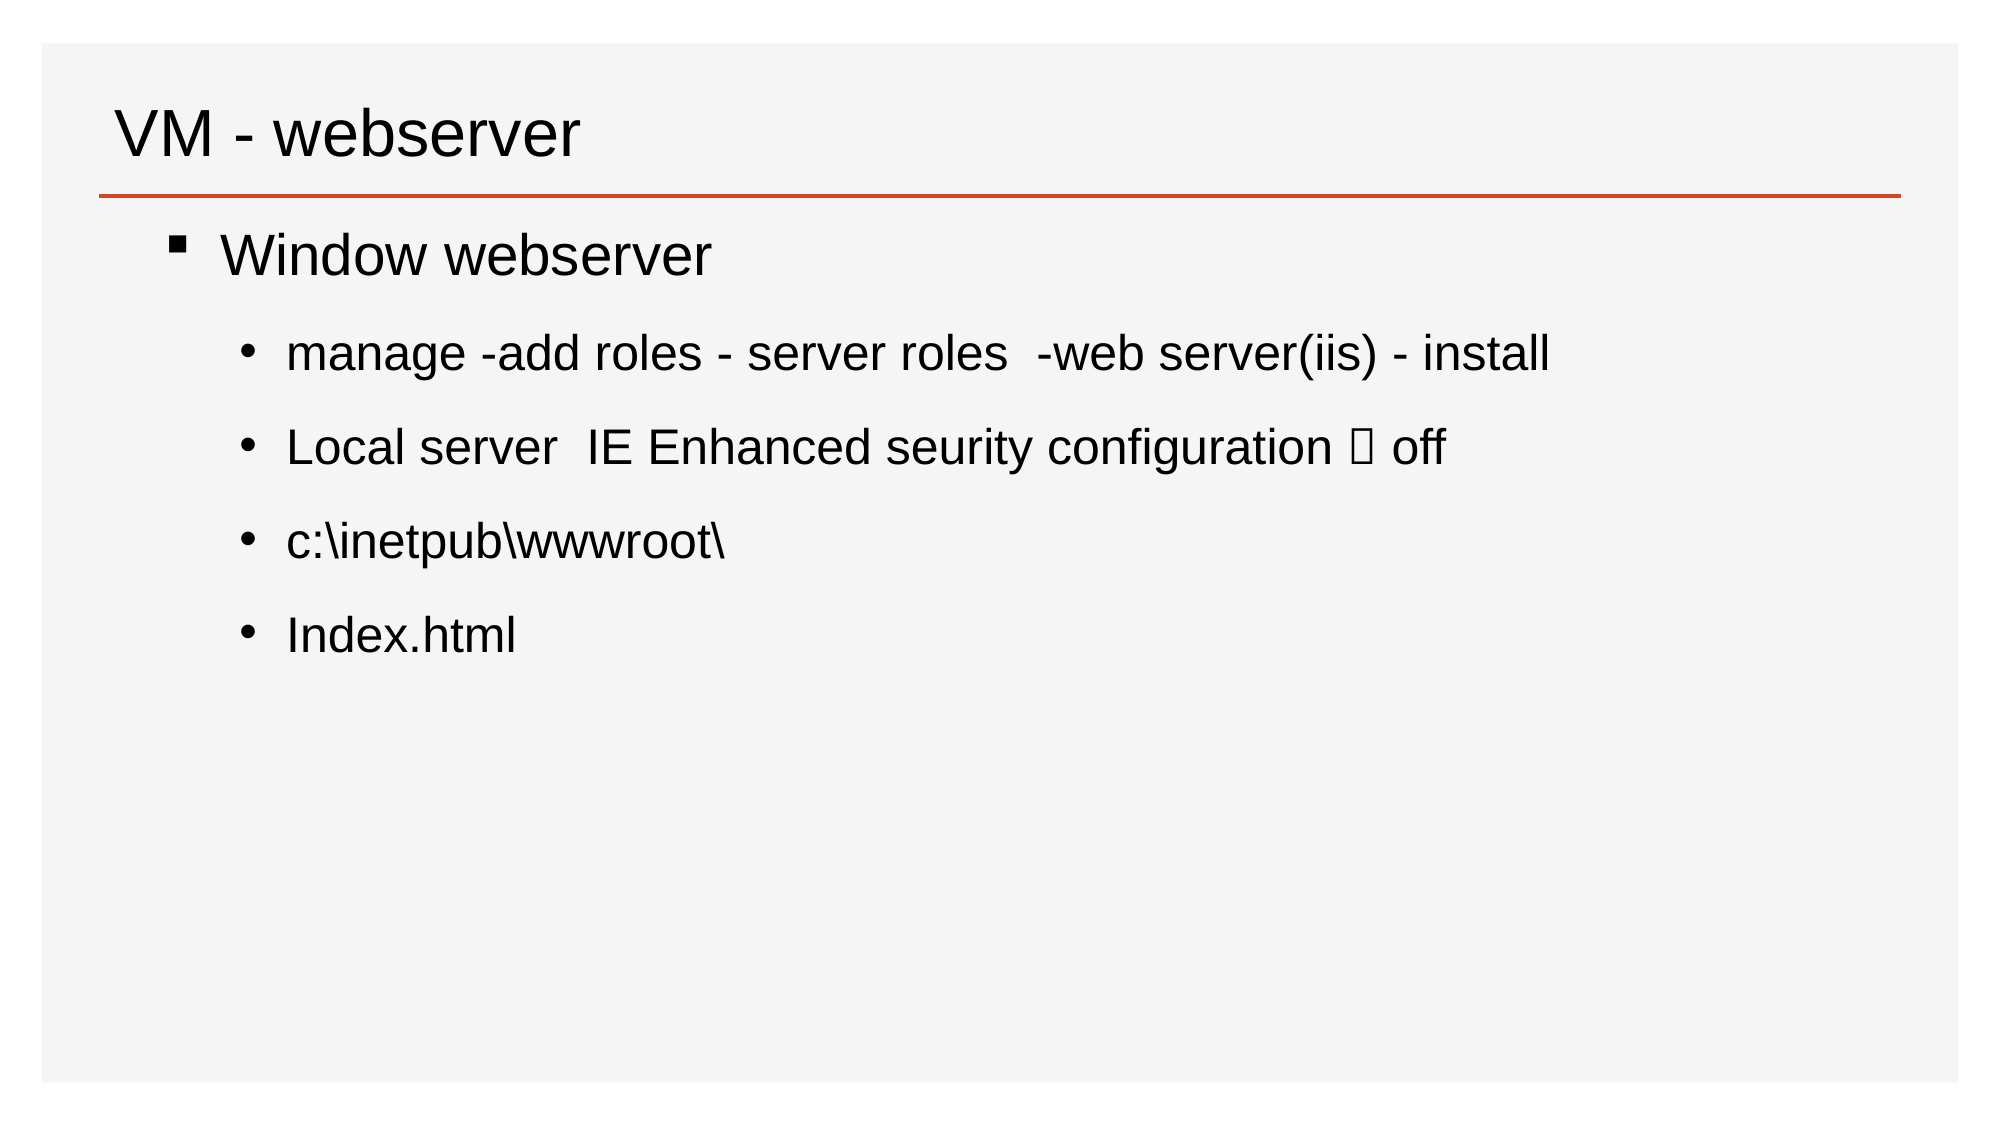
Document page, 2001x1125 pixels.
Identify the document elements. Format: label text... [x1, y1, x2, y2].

title VM - webserver [99, 45, 1864, 178]
list Window webserver manage -add roles - server roles -web server(iis) - install Local server IE Enhanced seurity configuration  off c:\inetpub\wwwroot\ Index.html [149, 223, 1912, 998]
